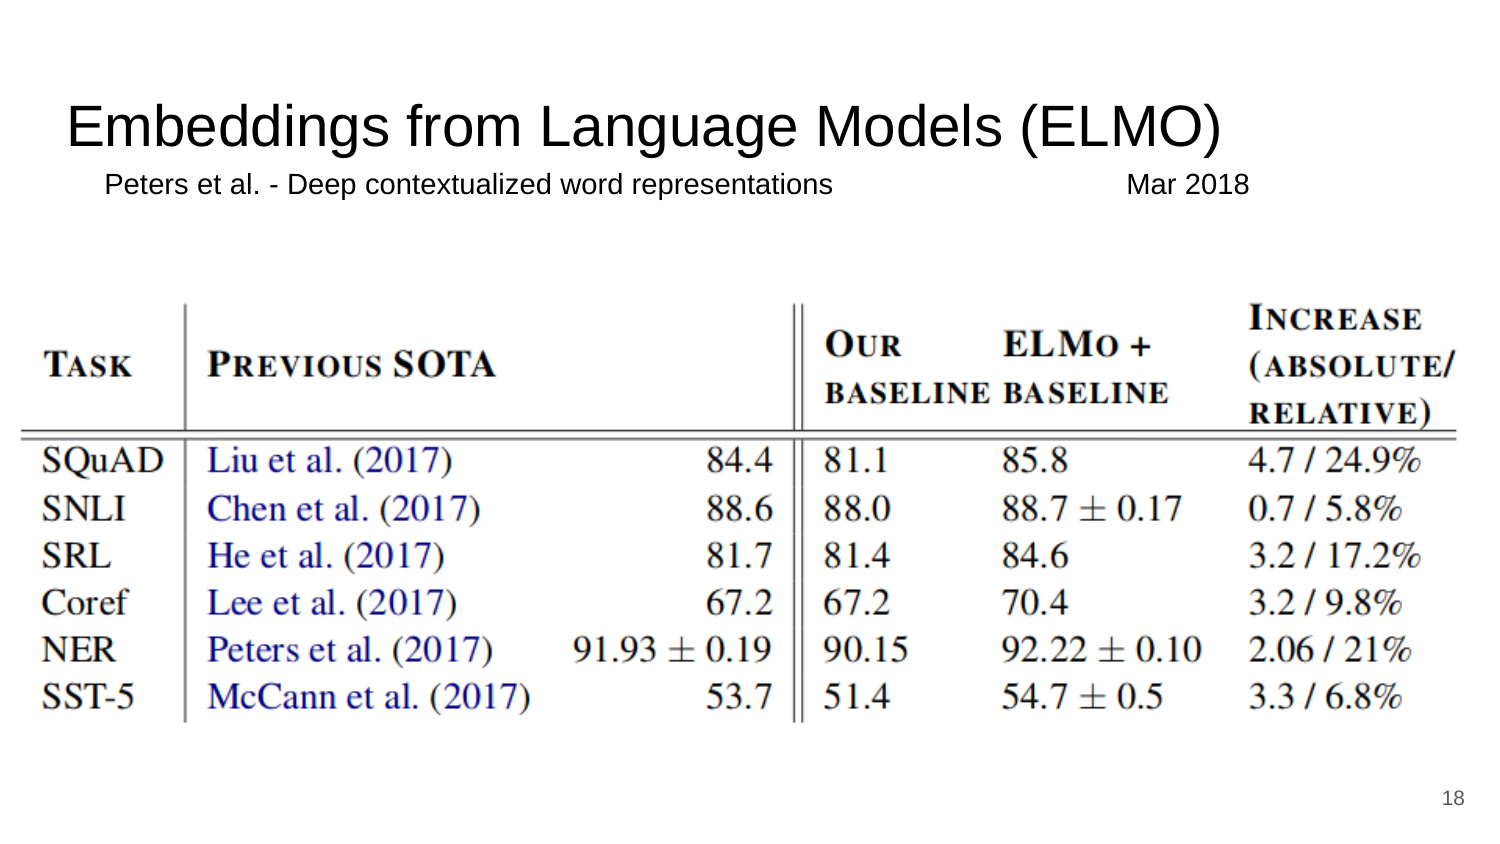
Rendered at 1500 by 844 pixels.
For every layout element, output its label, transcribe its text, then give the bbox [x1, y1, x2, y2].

picture [12, 286, 1488, 738]
text_box Peters et al. - Deep contextualized word representations Mar 2018 [89, 141, 1369, 192]
title Embeddings from Language Models (ELMO) [51, 72, 1449, 167]
slide_number 18 [1389, 764, 1480, 830]
